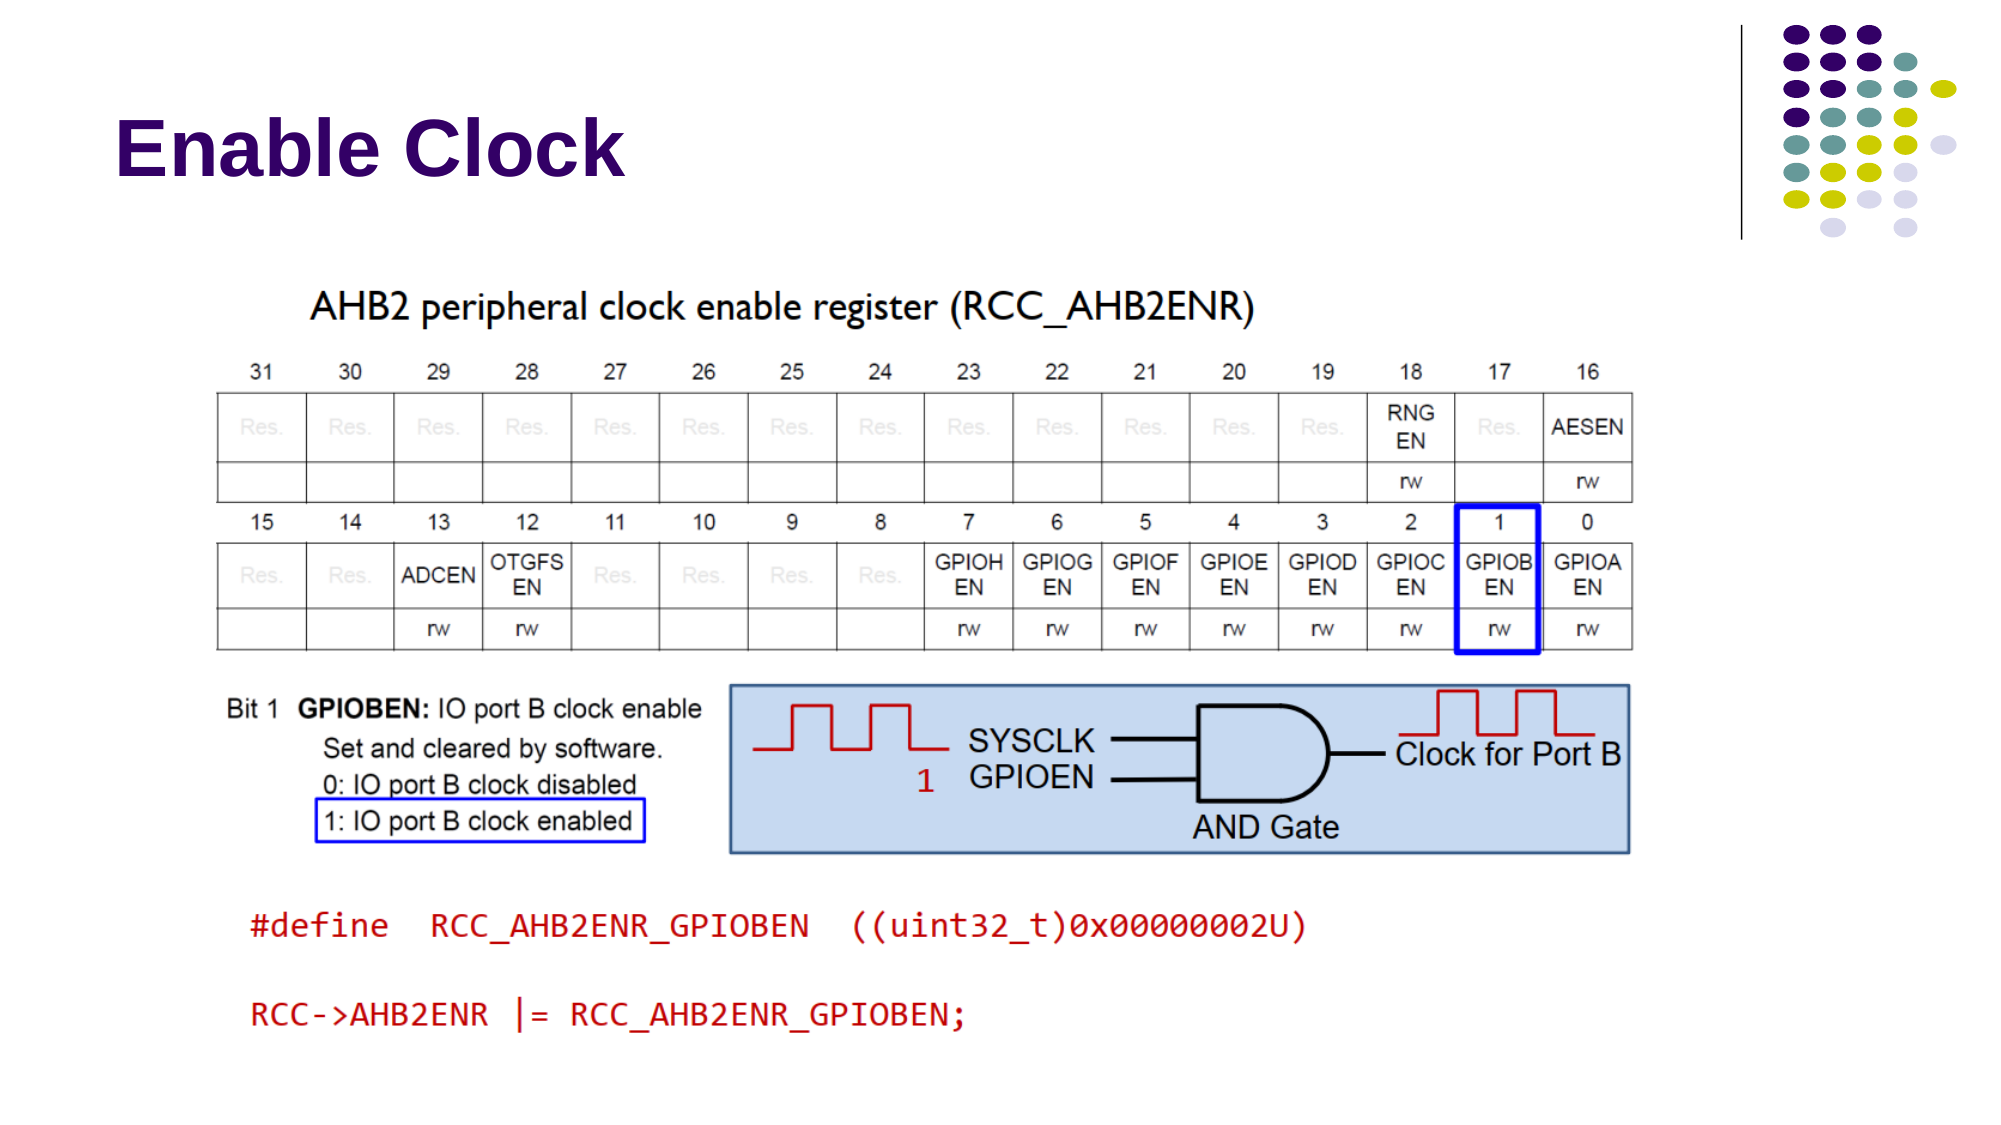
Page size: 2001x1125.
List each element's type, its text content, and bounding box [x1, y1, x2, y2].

title Enable Clock [99, 42, 1750, 200]
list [209, 273, 1641, 1064]
